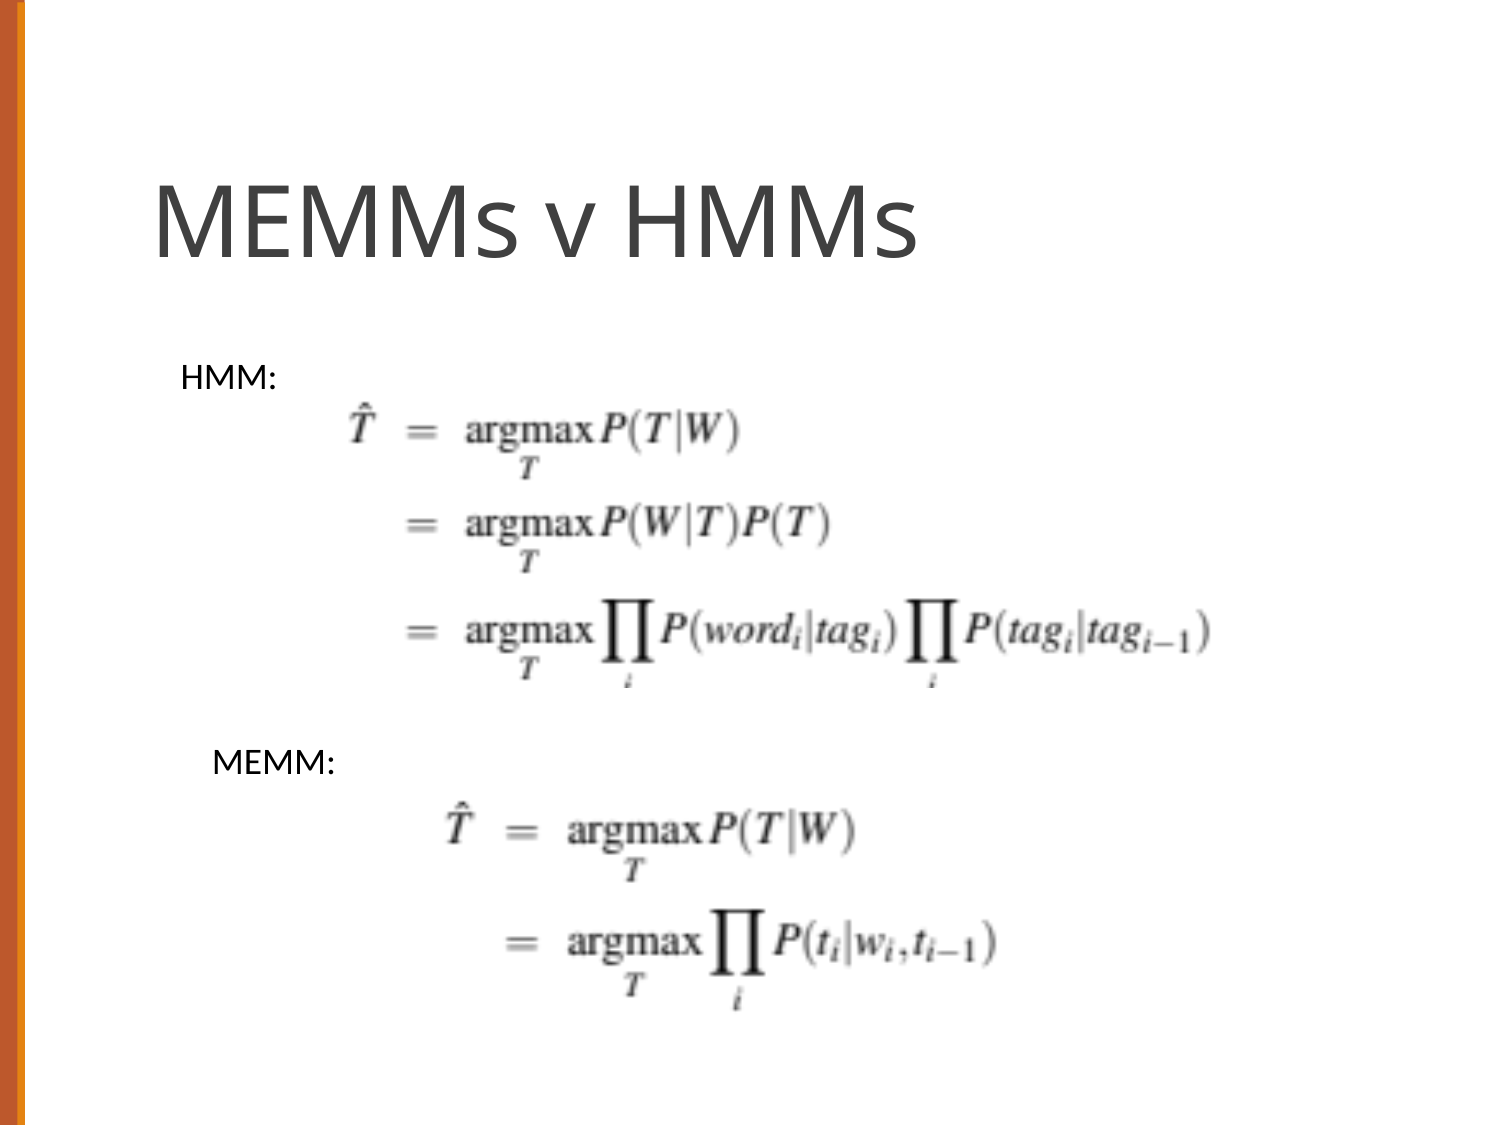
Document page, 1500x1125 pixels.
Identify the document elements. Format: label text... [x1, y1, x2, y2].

title MEMMs v HMMs [135, 47, 1373, 285]
text_box MEMM: [197, 729, 351, 790]
picture [424, 789, 1038, 1022]
text_box HMM: [165, 344, 293, 405]
picture [324, 386, 1235, 688]
